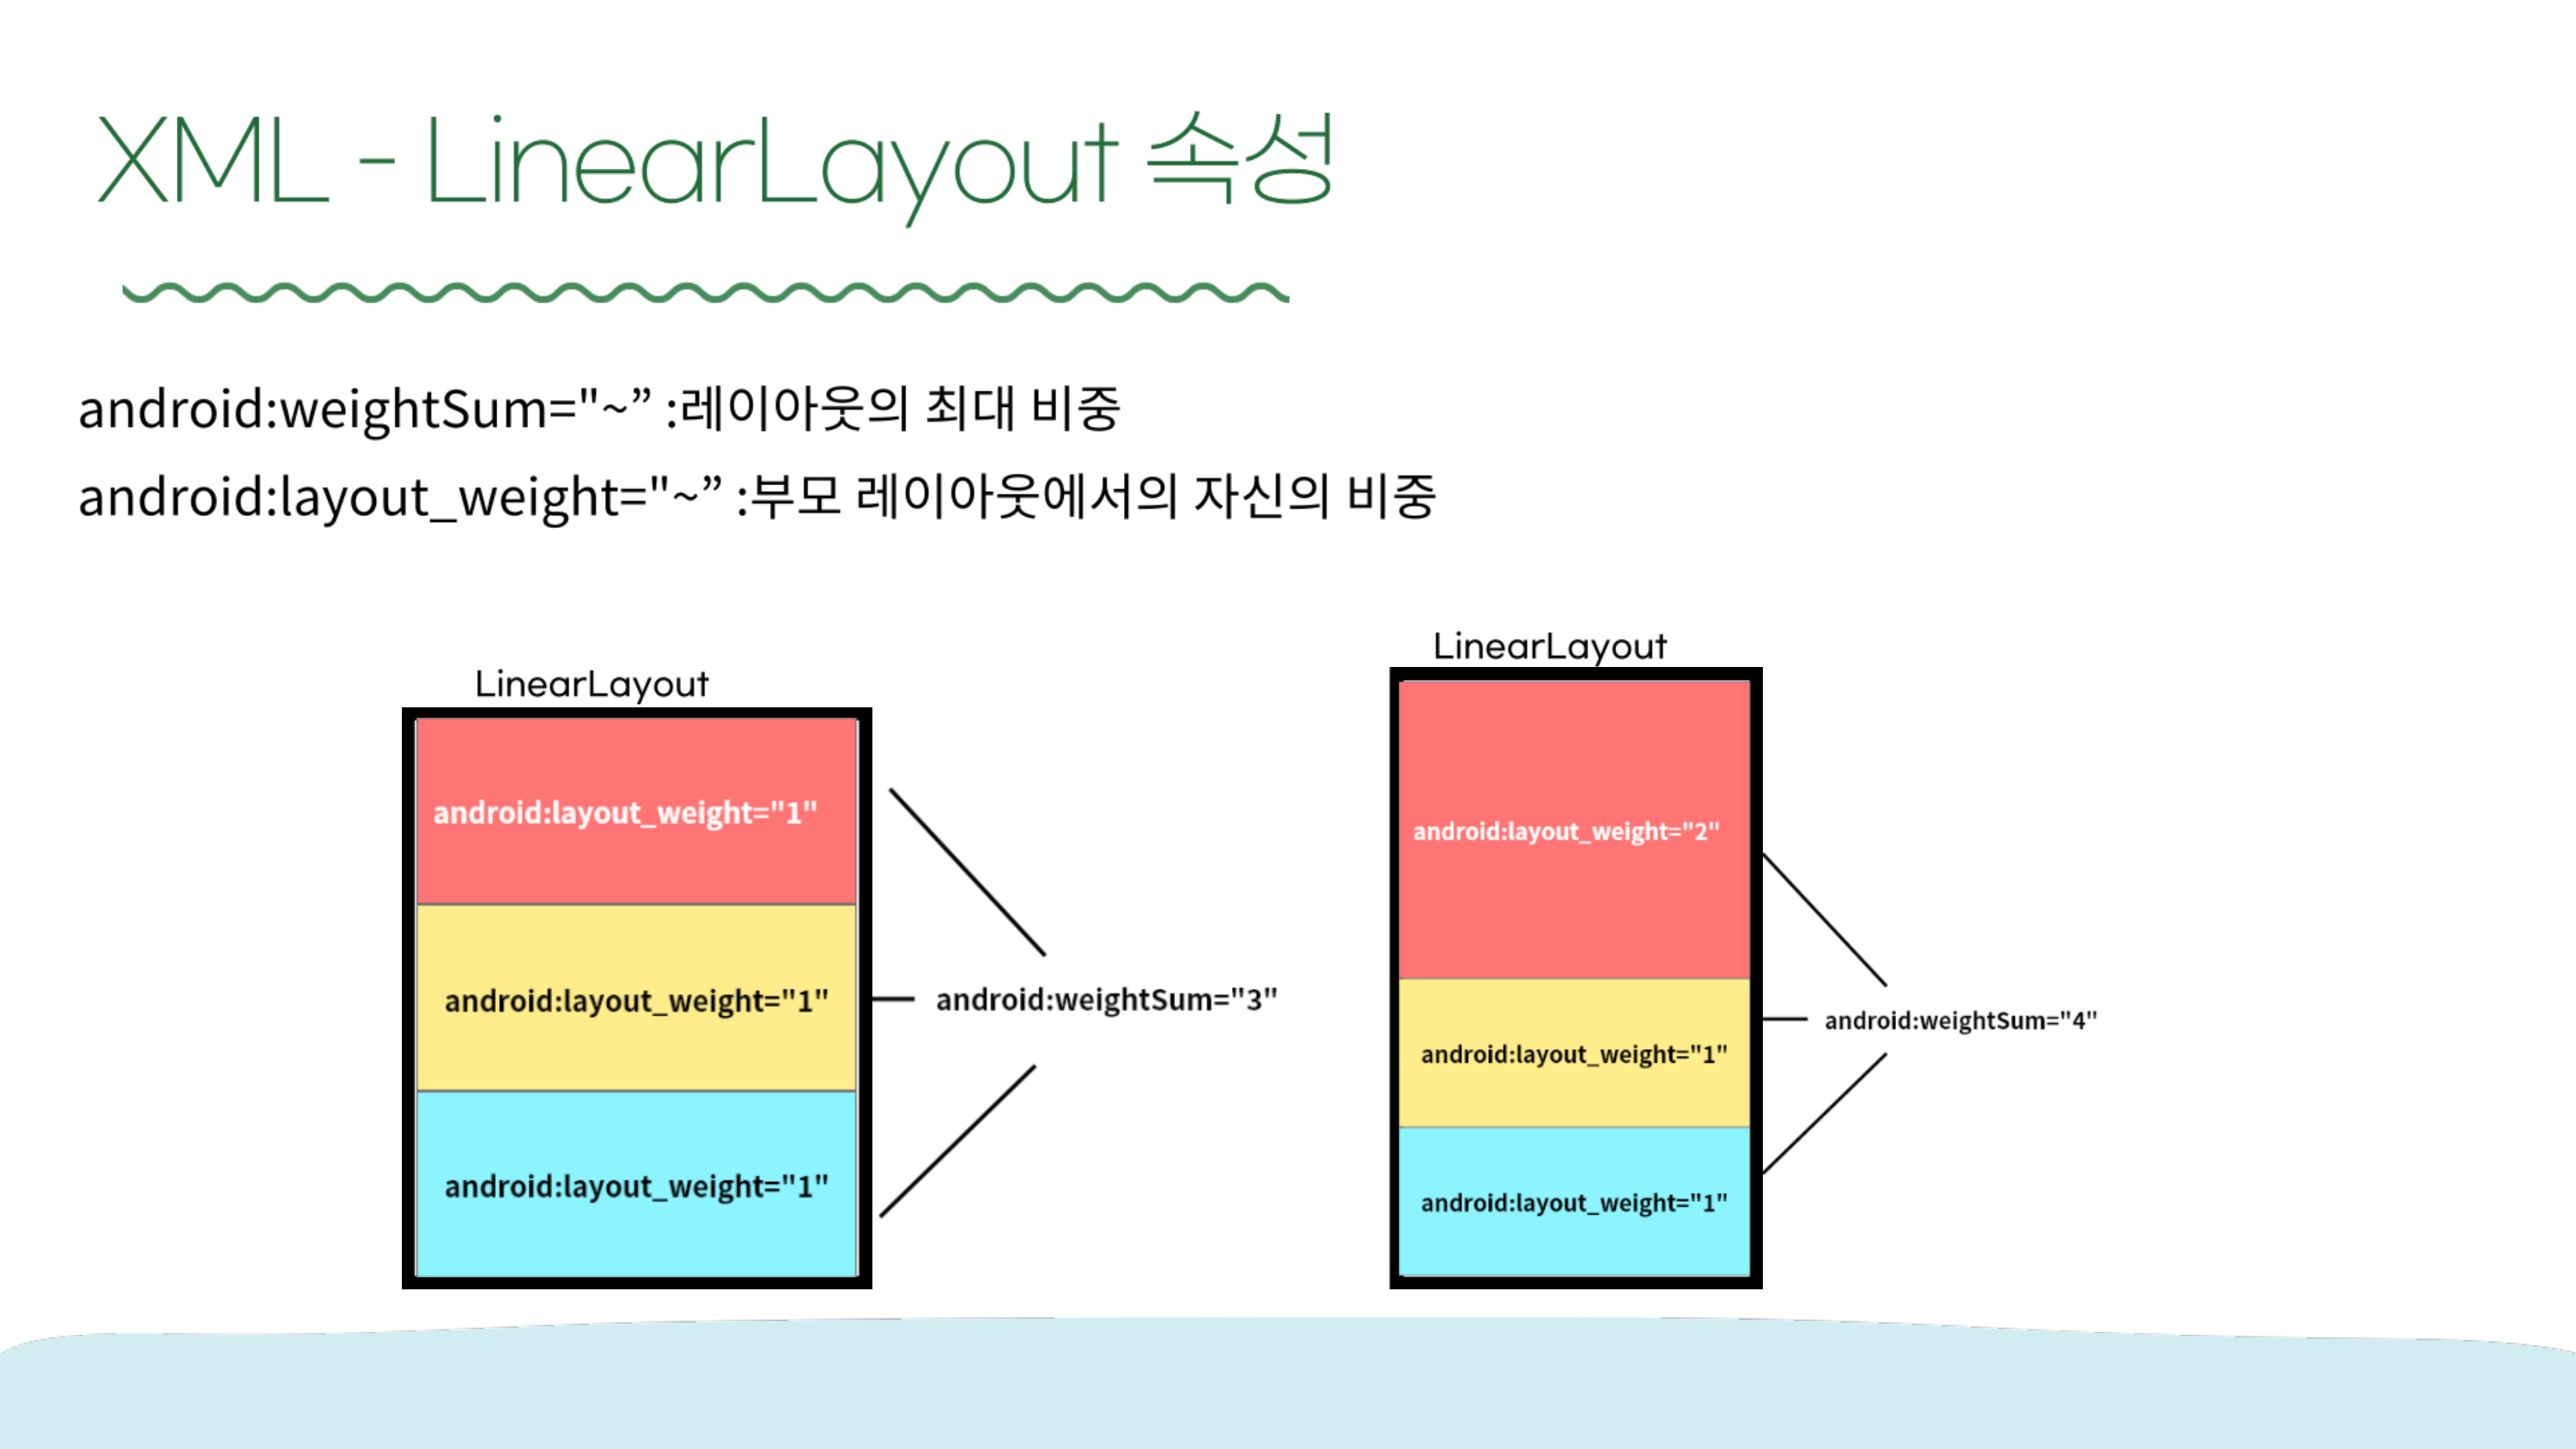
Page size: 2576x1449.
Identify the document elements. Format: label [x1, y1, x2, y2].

picture [69, 361, 1463, 562]
text_box [1389, 667, 2104, 1289]
picture [1427, 620, 1682, 691]
picture [78, 77, 1392, 282]
picture [470, 658, 725, 729]
text_box [402, 707, 1286, 1289]
text_box [0, 1316, 2576, 1449]
text_box [122, 280, 1290, 304]
